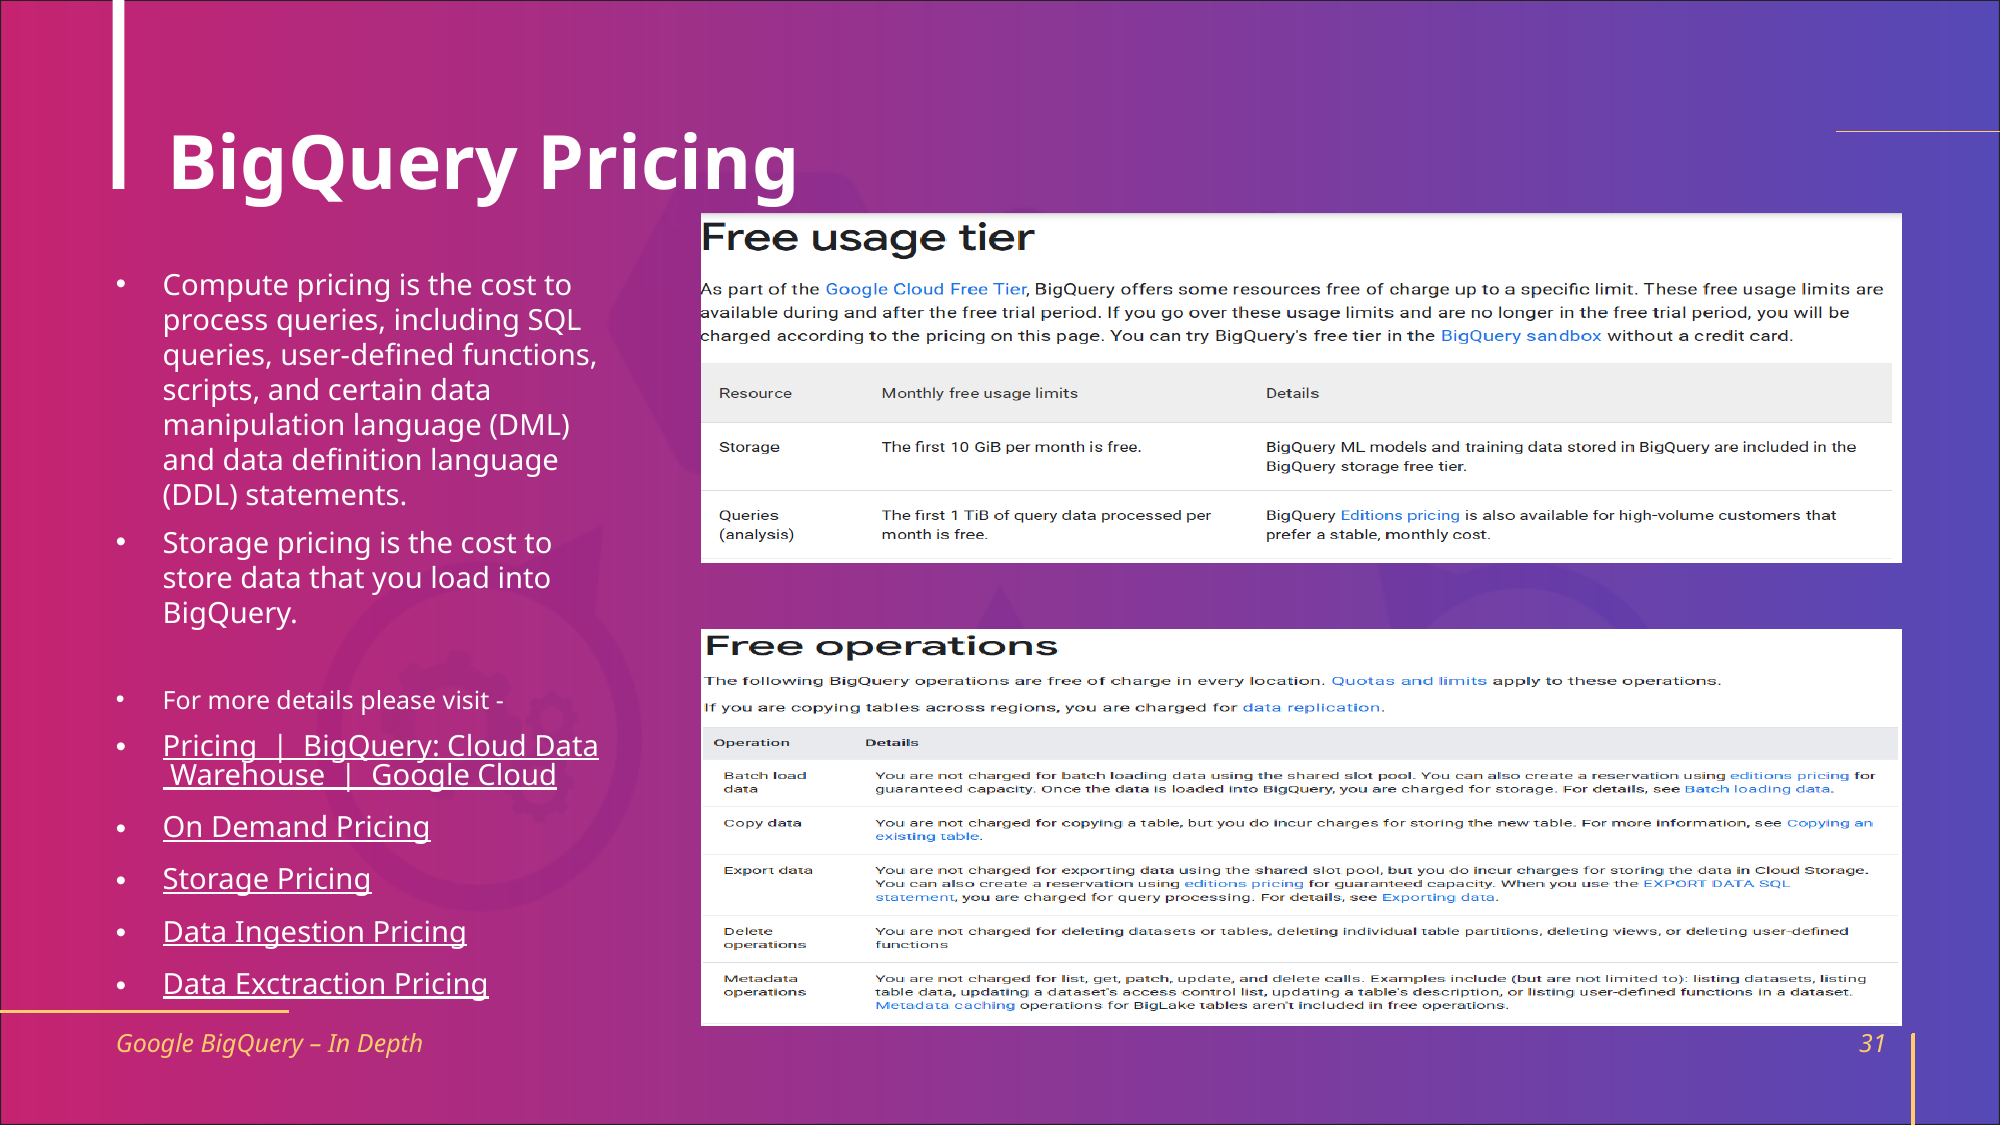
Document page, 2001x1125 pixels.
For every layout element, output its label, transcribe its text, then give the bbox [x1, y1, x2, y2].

picture [701, 213, 1902, 563]
title BigQuery Pricing [152, 99, 1067, 214]
picture [701, 629, 1902, 1026]
list Compute pricing is the cost to process queries, including SQL queries, user-defined functions, scripts, and certain data manipulation language (DML) and data definition language (DDL) statements. Storage pricing is the cost to store data that you load into BigQuery. For more details please visit - Pricing | BigQuery: Cloud Data Warehouse | Google Cloud On Demand Pricing Storage Pricing Data Ingestion Pricing Data Exctraction Pricing [100, 258, 620, 1015]
footer Google BigQuery – In Depth [100, 1015, 636, 1075]
slide_number 31 [1451, 1026, 1902, 1075]
